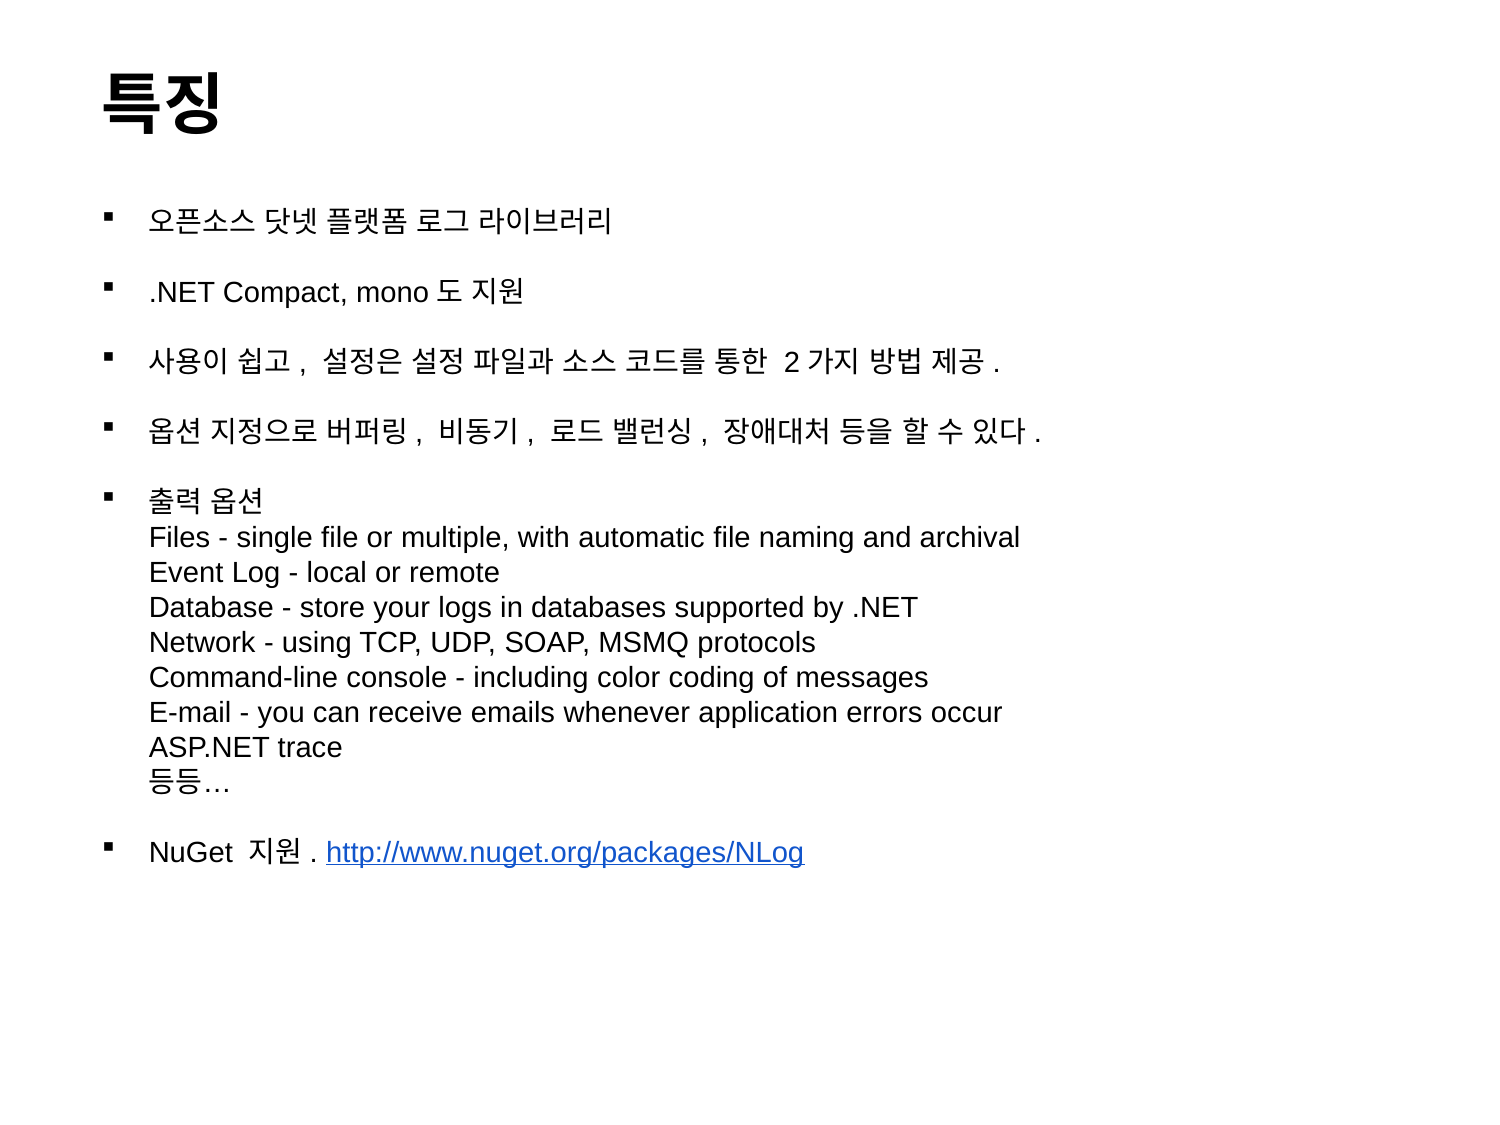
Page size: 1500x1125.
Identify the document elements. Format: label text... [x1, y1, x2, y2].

text_box 특징 [87, 54, 914, 149]
text_box 오픈소스 닷넷 플랫폼 로그 라이브러리 .NET Compact, mono도 지원 사용이 쉽고, 설정은 설정 파일과 소스 코드를 통한 2가지 방법 제공. 옵션 지정으로 버퍼링, 비동기, 로드 밸런싱, 장애대처 등을 할 수 있다. 출력 옵션 Files - single file or multiple, with automatic file naming and archival Event Log - local or remote Database - store your logs in databases supported by .NET Network - using TCP, UDP, SOAP, MSMQ protocols Command-line console - including color coding of messages E-mail - you can receive emails whenever application errors occur ASP.NET trace 등등… NuGet 지원. http://www.nuget.org/packages/NLog [87, 196, 1400, 876]
